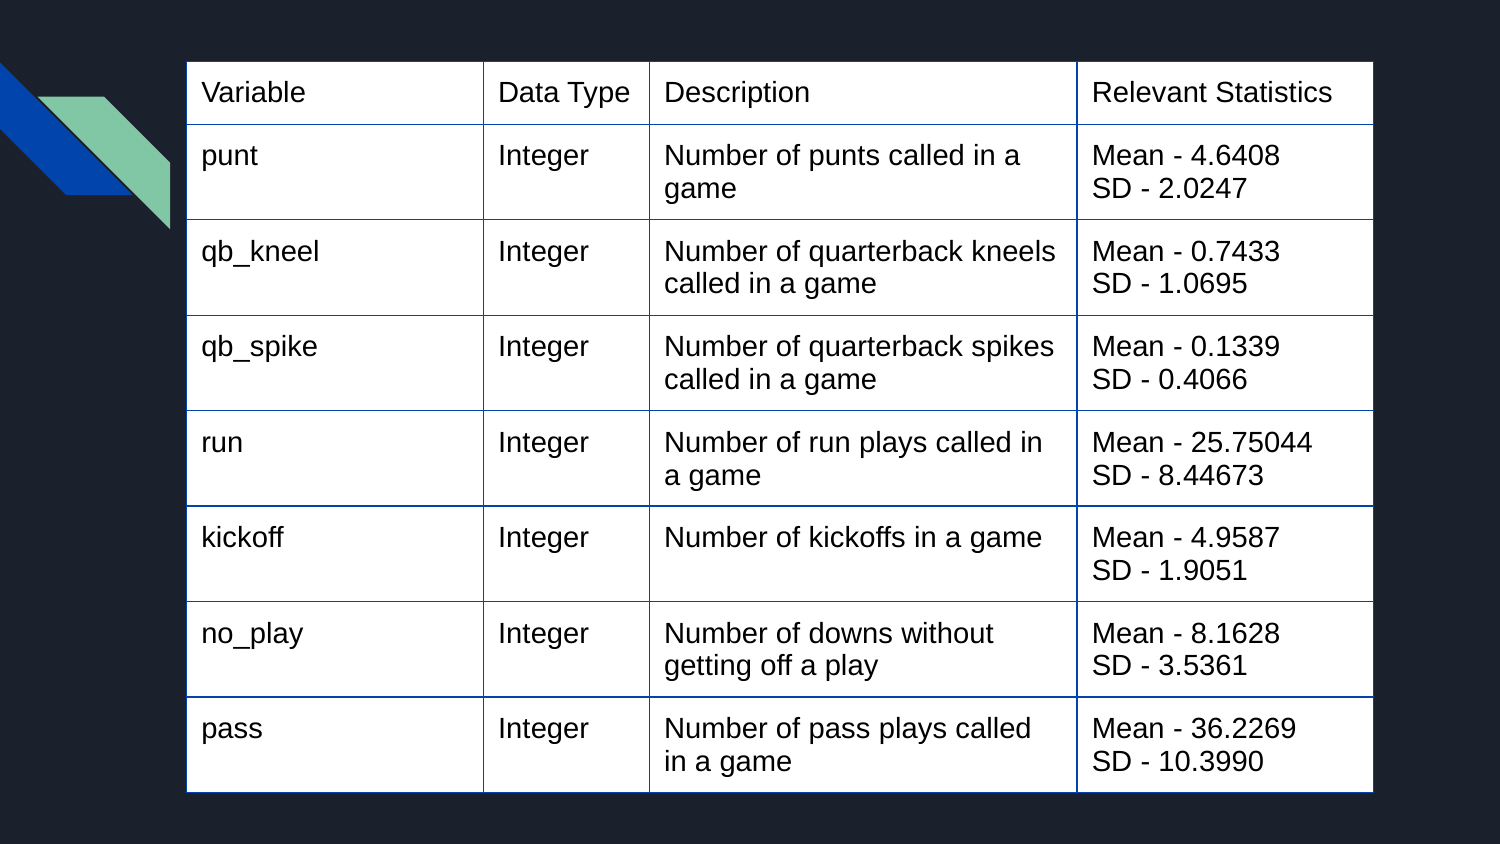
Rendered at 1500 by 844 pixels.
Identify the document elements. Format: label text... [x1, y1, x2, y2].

table_cell run [187, 411, 483, 505]
table_cell Number of kickoffs in a game [650, 507, 1076, 601]
table_cell Number of pass plays called in a game [650, 698, 1076, 792]
table_cell Mean - 4.6408 SD - 2.0247 [1078, 125, 1373, 219]
table_header Relevant Statistics [1078, 62, 1373, 124]
table_header Data Type [484, 62, 649, 124]
table_cell Integer [484, 698, 649, 792]
table_cell Mean - 4.9587 SD - 1.9051 [1078, 507, 1373, 601]
table_cell Integer [484, 220, 649, 315]
table_cell Mean - 36.2269 SD - 10.3990 [1078, 698, 1373, 792]
table_cell Mean - 8.1628 SD - 3.5361 [1078, 602, 1373, 696]
table_cell kickoff [187, 507, 483, 601]
table_cell Integer [484, 602, 649, 696]
table_cell Mean - 0.1339 SD - 0.4066 [1078, 316, 1373, 410]
table_cell Mean - 25.75044 SD - 8.44673 [1078, 411, 1373, 505]
table_cell Integer [484, 411, 649, 505]
table_cell Number of run plays called in a game [650, 411, 1076, 505]
table_cell pass [187, 698, 483, 792]
table_cell qb_spike [187, 316, 483, 410]
table_header Variable [187, 62, 483, 124]
table_cell Integer [484, 316, 649, 410]
table_cell no_play [187, 602, 483, 696]
table_cell qb_kneel [187, 220, 483, 315]
table_cell Mean - 0.7433 SD - 1.0695 [1078, 220, 1373, 315]
table_cell Number of quarterback kneels called in a game [650, 220, 1076, 315]
table_cell Number of quarterback spikes called in a game [650, 316, 1076, 410]
table_cell Integer [484, 507, 649, 601]
table_header Description [650, 62, 1076, 124]
table_cell Number of downs without getting off a play [650, 602, 1076, 696]
table_cell Number of punts called in a game [650, 125, 1076, 219]
table_cell Integer [484, 125, 649, 219]
table_cell punt [187, 125, 483, 219]
